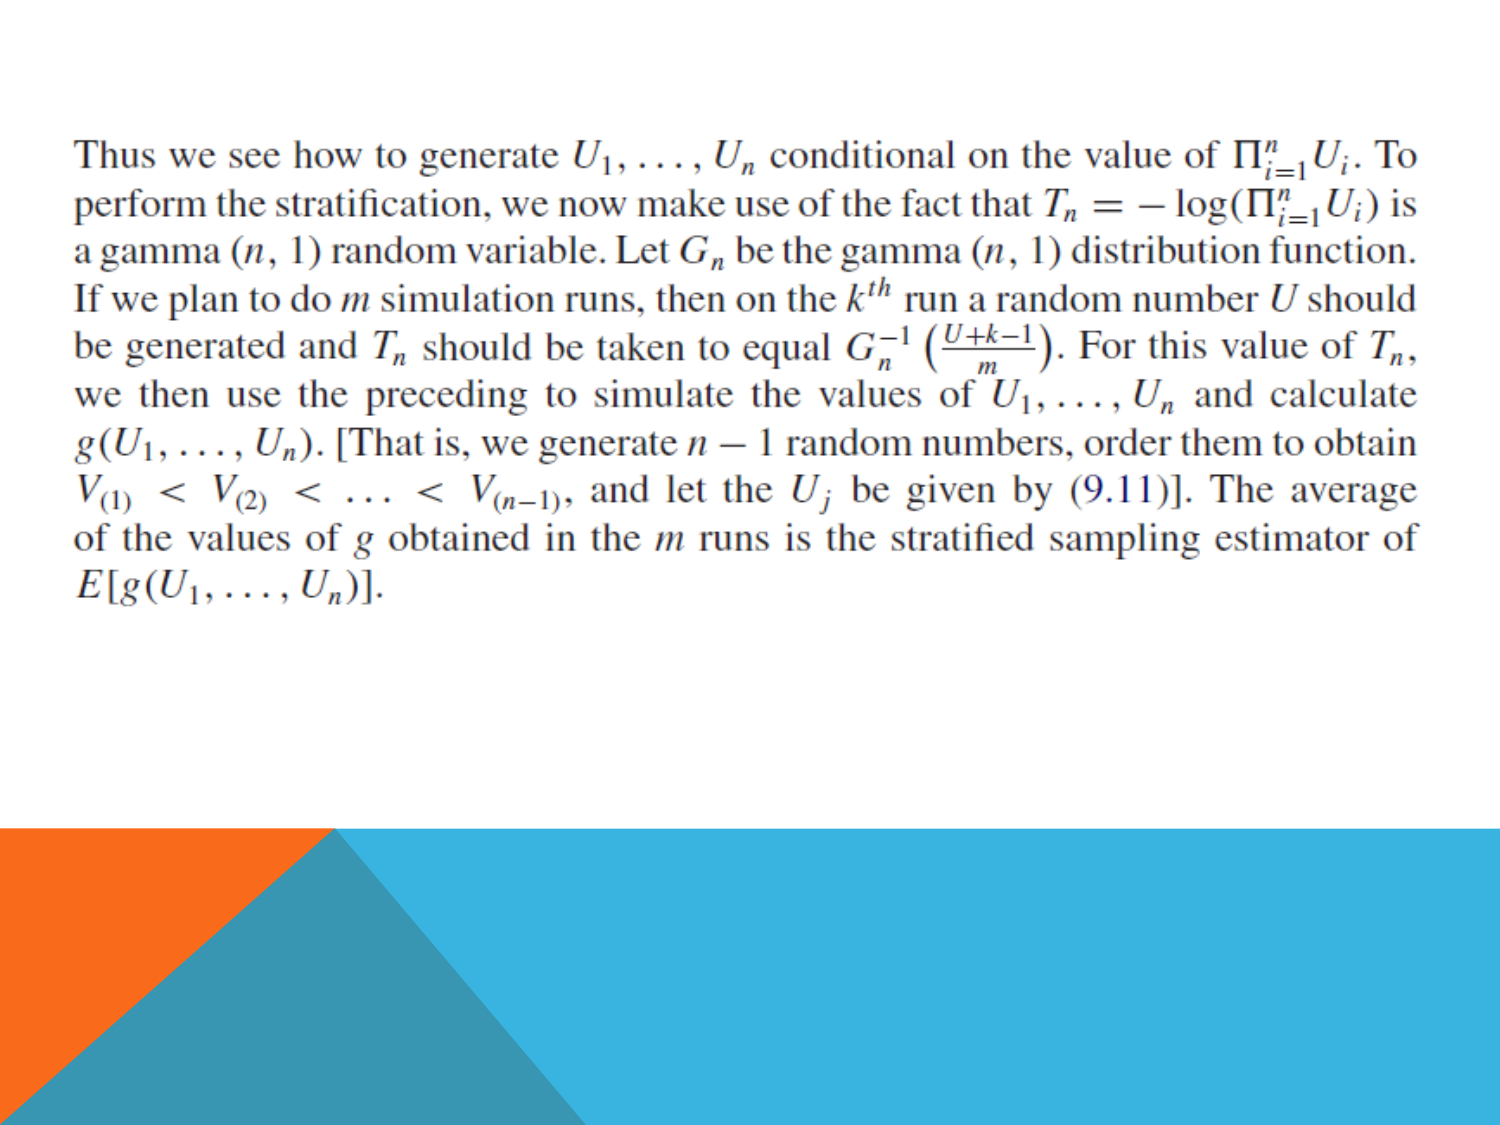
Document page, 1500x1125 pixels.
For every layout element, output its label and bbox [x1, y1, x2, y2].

picture [64, 125, 1448, 634]
